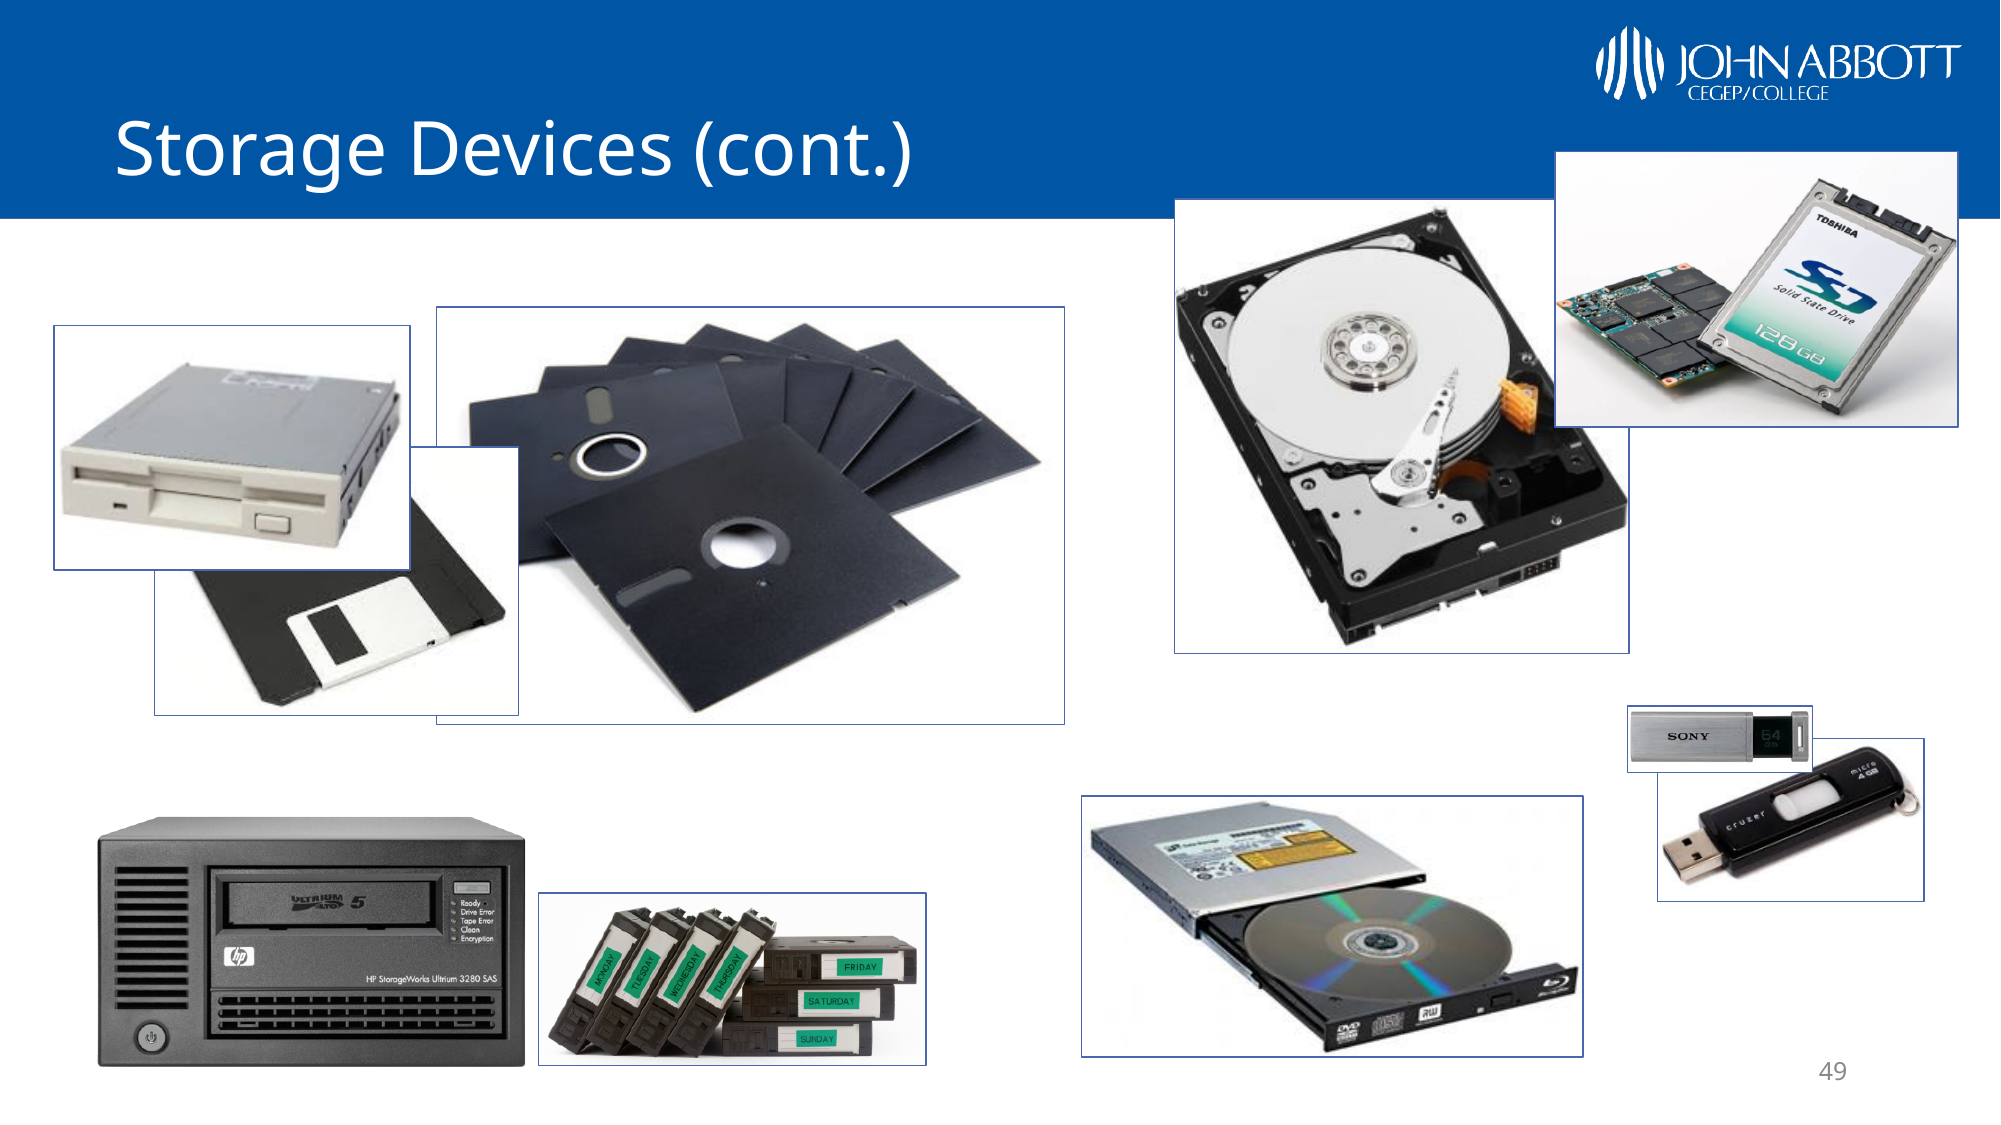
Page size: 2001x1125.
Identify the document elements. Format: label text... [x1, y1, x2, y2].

picture [1863, 26, 1962, 100]
picture [1174, 152, 1958, 654]
title Storage Devices (cont.) [99, 0, 1863, 199]
picture [1628, 706, 1924, 901]
picture [54, 307, 1064, 724]
picture [539, 893, 926, 1065]
picture [1082, 796, 1583, 1057]
picture [95, 779, 526, 1103]
slide_number ‹#› [1325, 1042, 1863, 1103]
